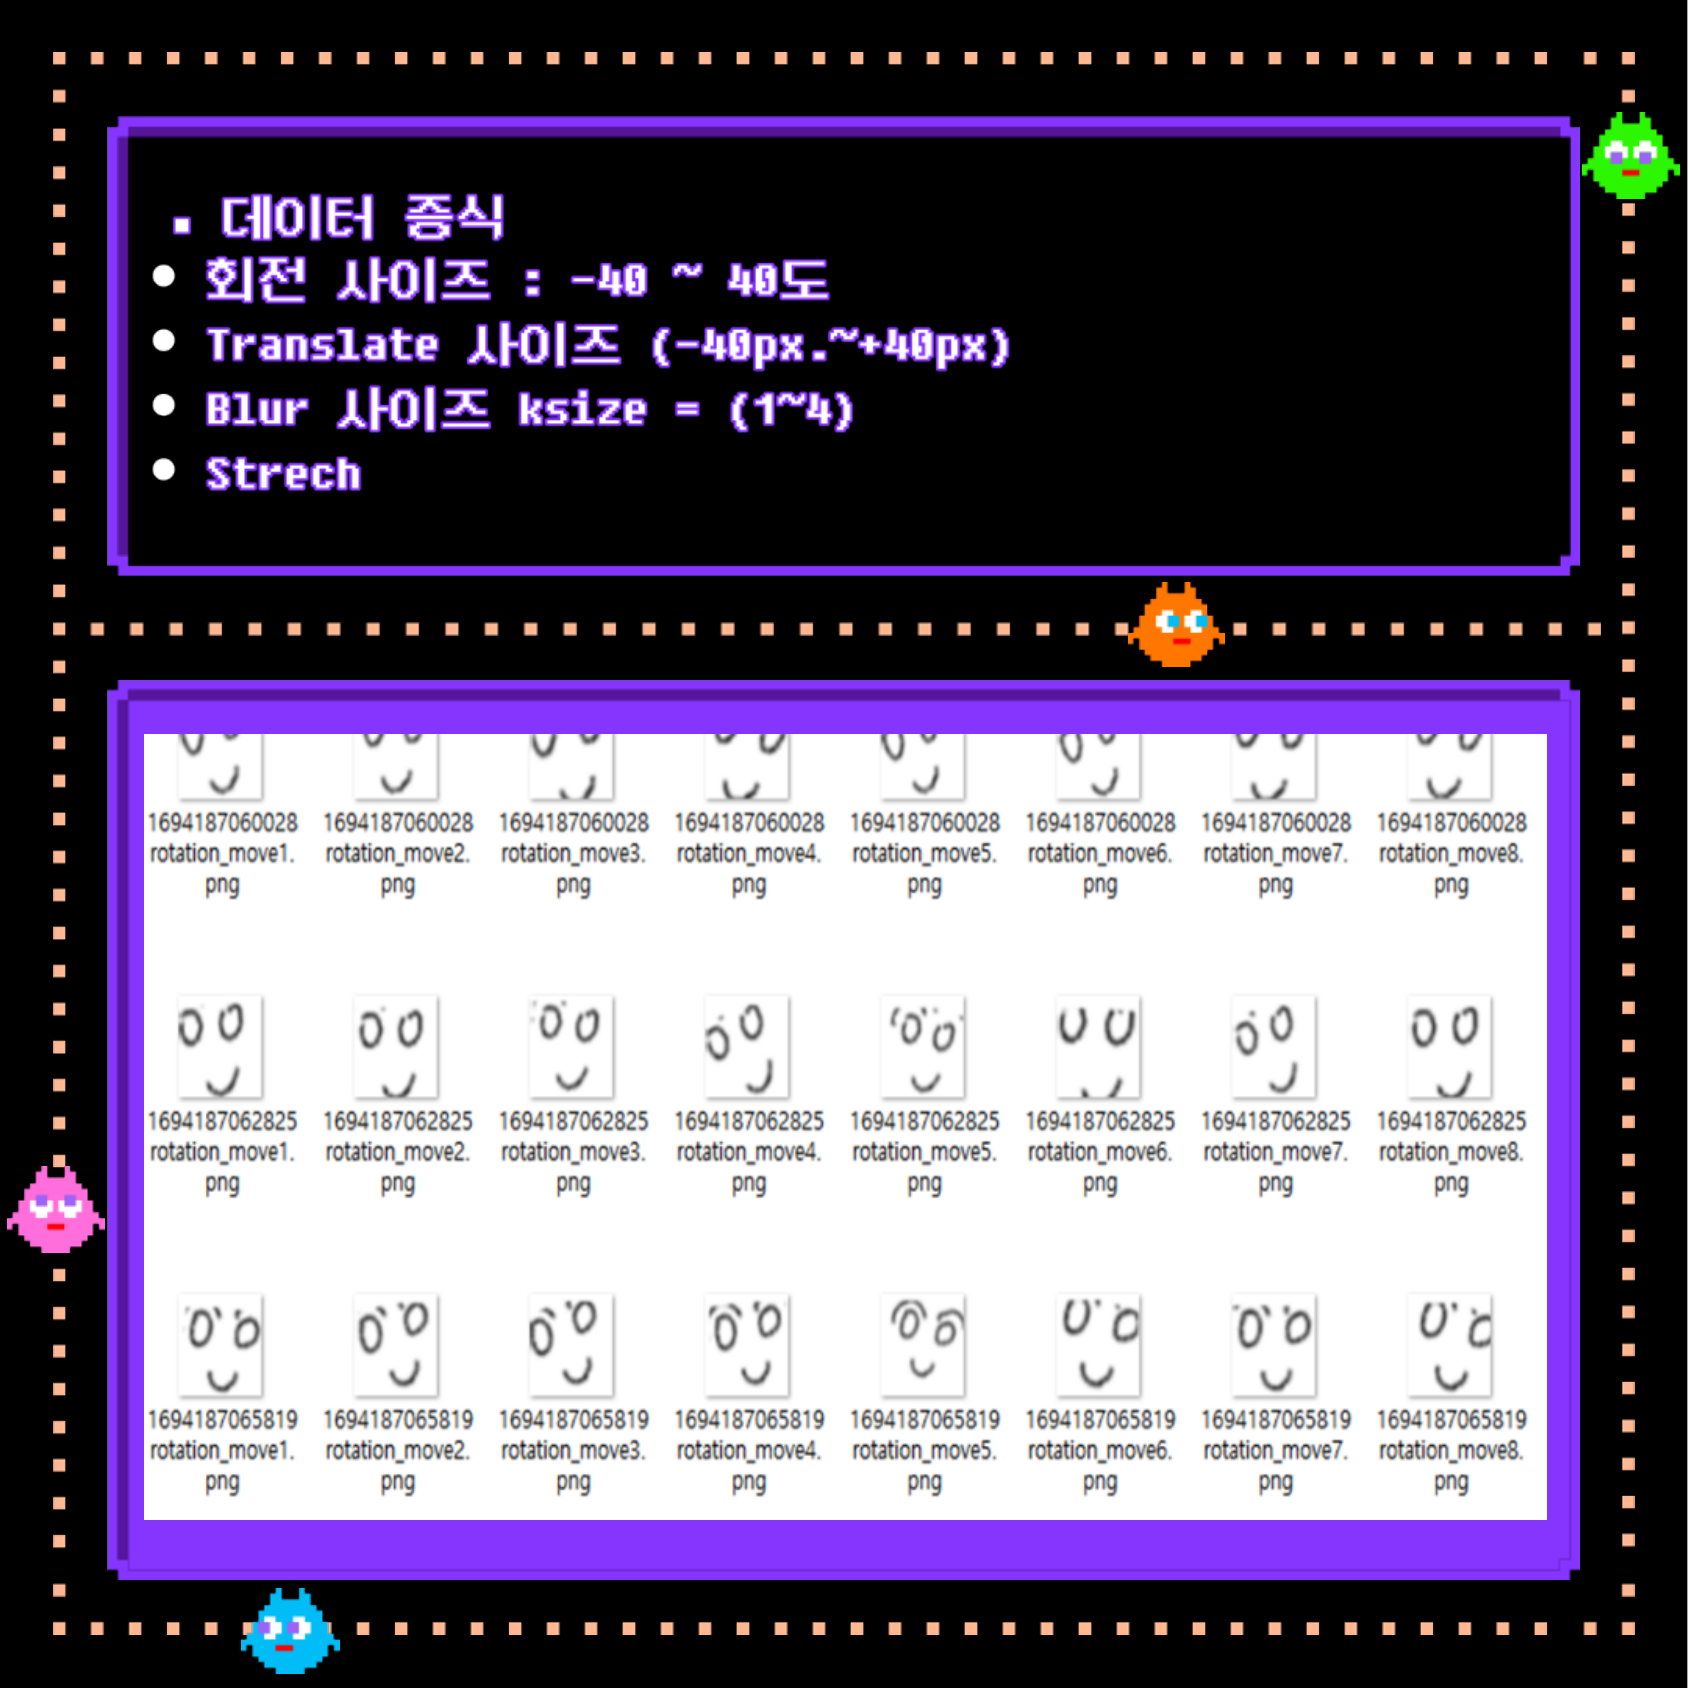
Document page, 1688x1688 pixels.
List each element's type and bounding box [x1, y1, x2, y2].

text_box [107, 679, 1580, 1580]
text_box [52, 52, 1635, 1635]
text_box [1582, 112, 1680, 199]
text_box [7, 1166, 102, 1253]
text_box [241, 1588, 340, 1675]
text_box [1229, 622, 1601, 636]
text_box [107, 115, 1580, 576]
picture [115, 151, 1100, 597]
text_box [143, 734, 1548, 1520]
text_box [86, 622, 1123, 636]
text_box [1128, 581, 1225, 668]
